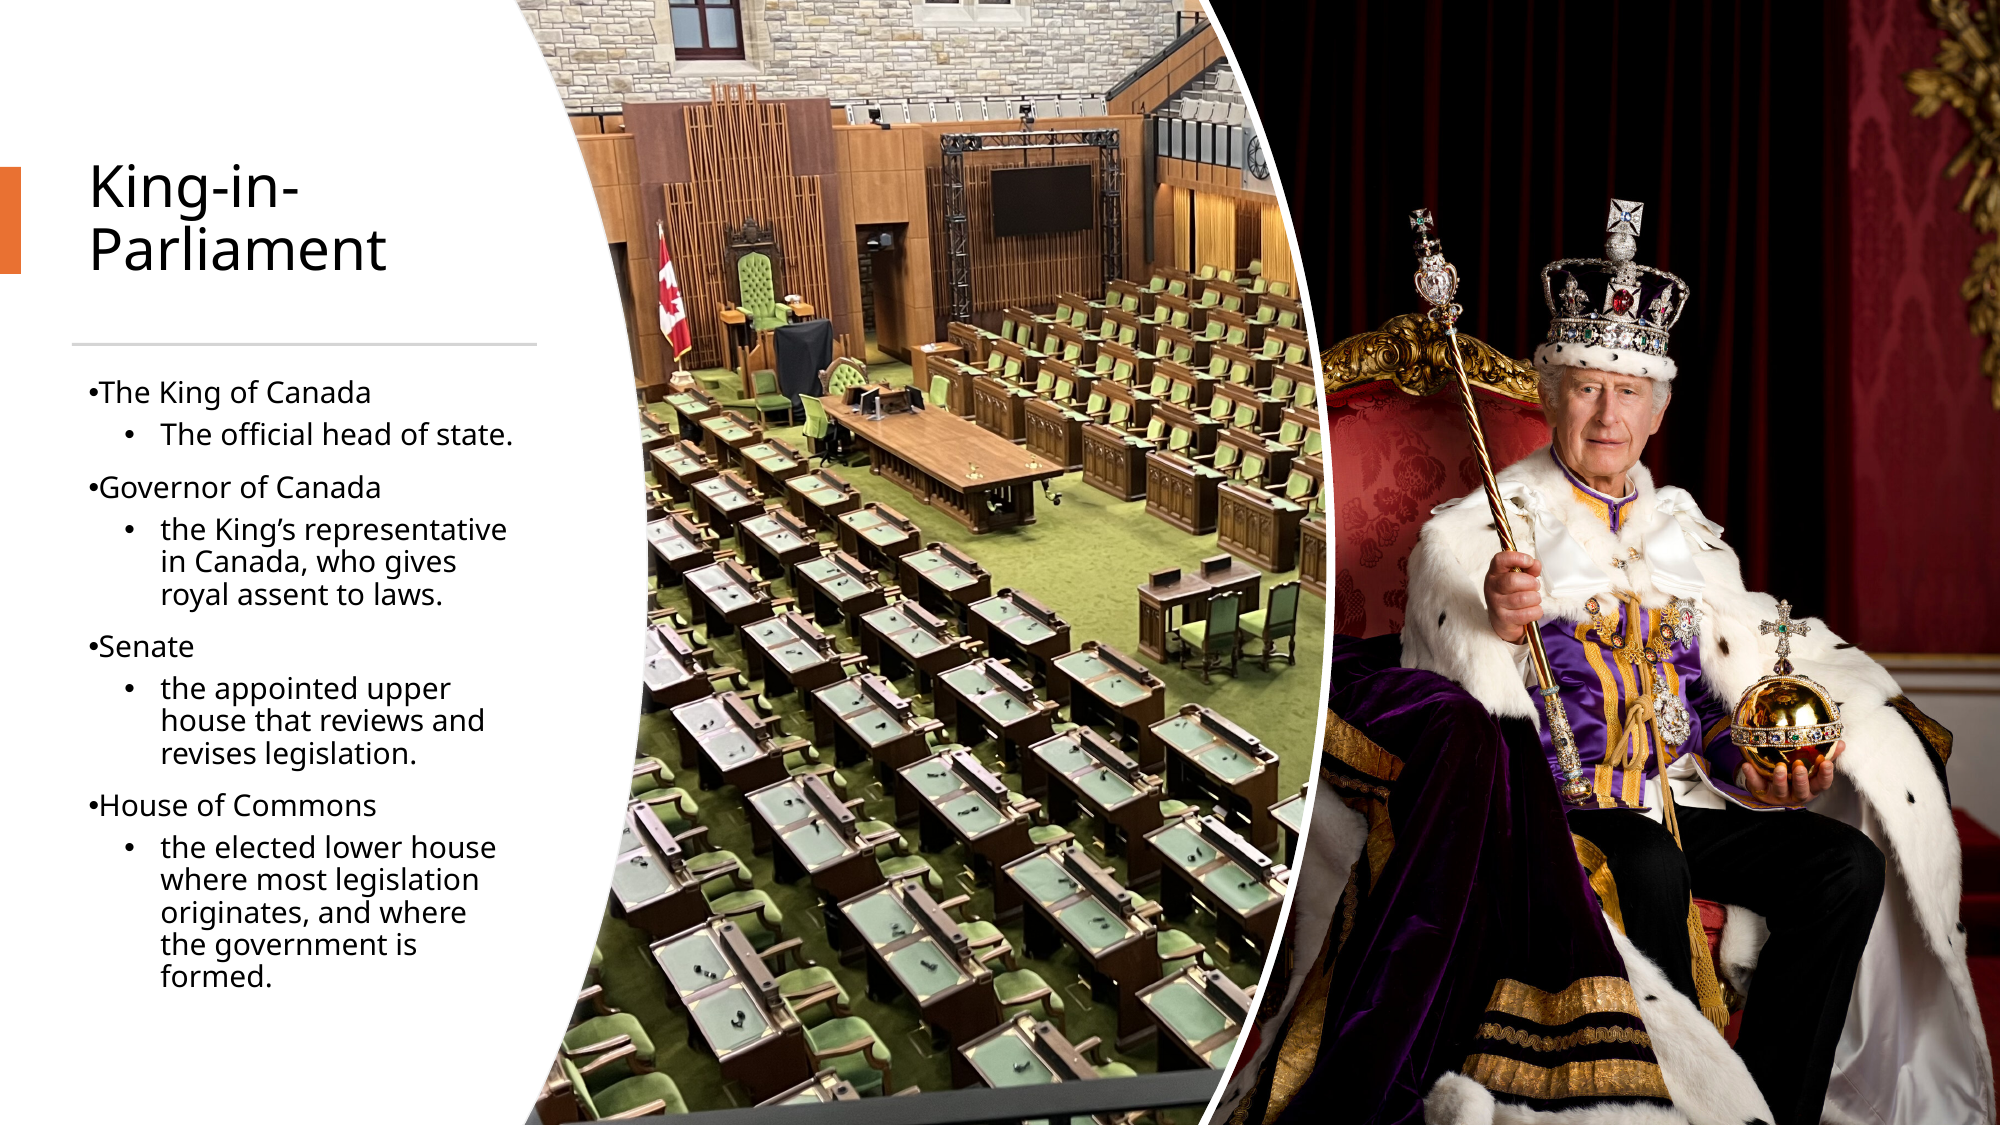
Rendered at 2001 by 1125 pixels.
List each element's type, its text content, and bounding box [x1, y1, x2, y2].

title King-in-Parliament [73, 111, 511, 330]
text_box [0, 0, 511, 1125]
text_box [0, 165, 22, 276]
picture [511, 0, 2000, 1125]
text_box [70, 341, 511, 347]
text_box The King of Canada The official head of state. Governor of Canada the King’s representative in Canada, who gives royal assent to laws. Senate the appointed upper house that reviews and revises legislation. House of Commons the elected lower house where most legislation originates, and where the government is formed. [73, 370, 511, 1014]
